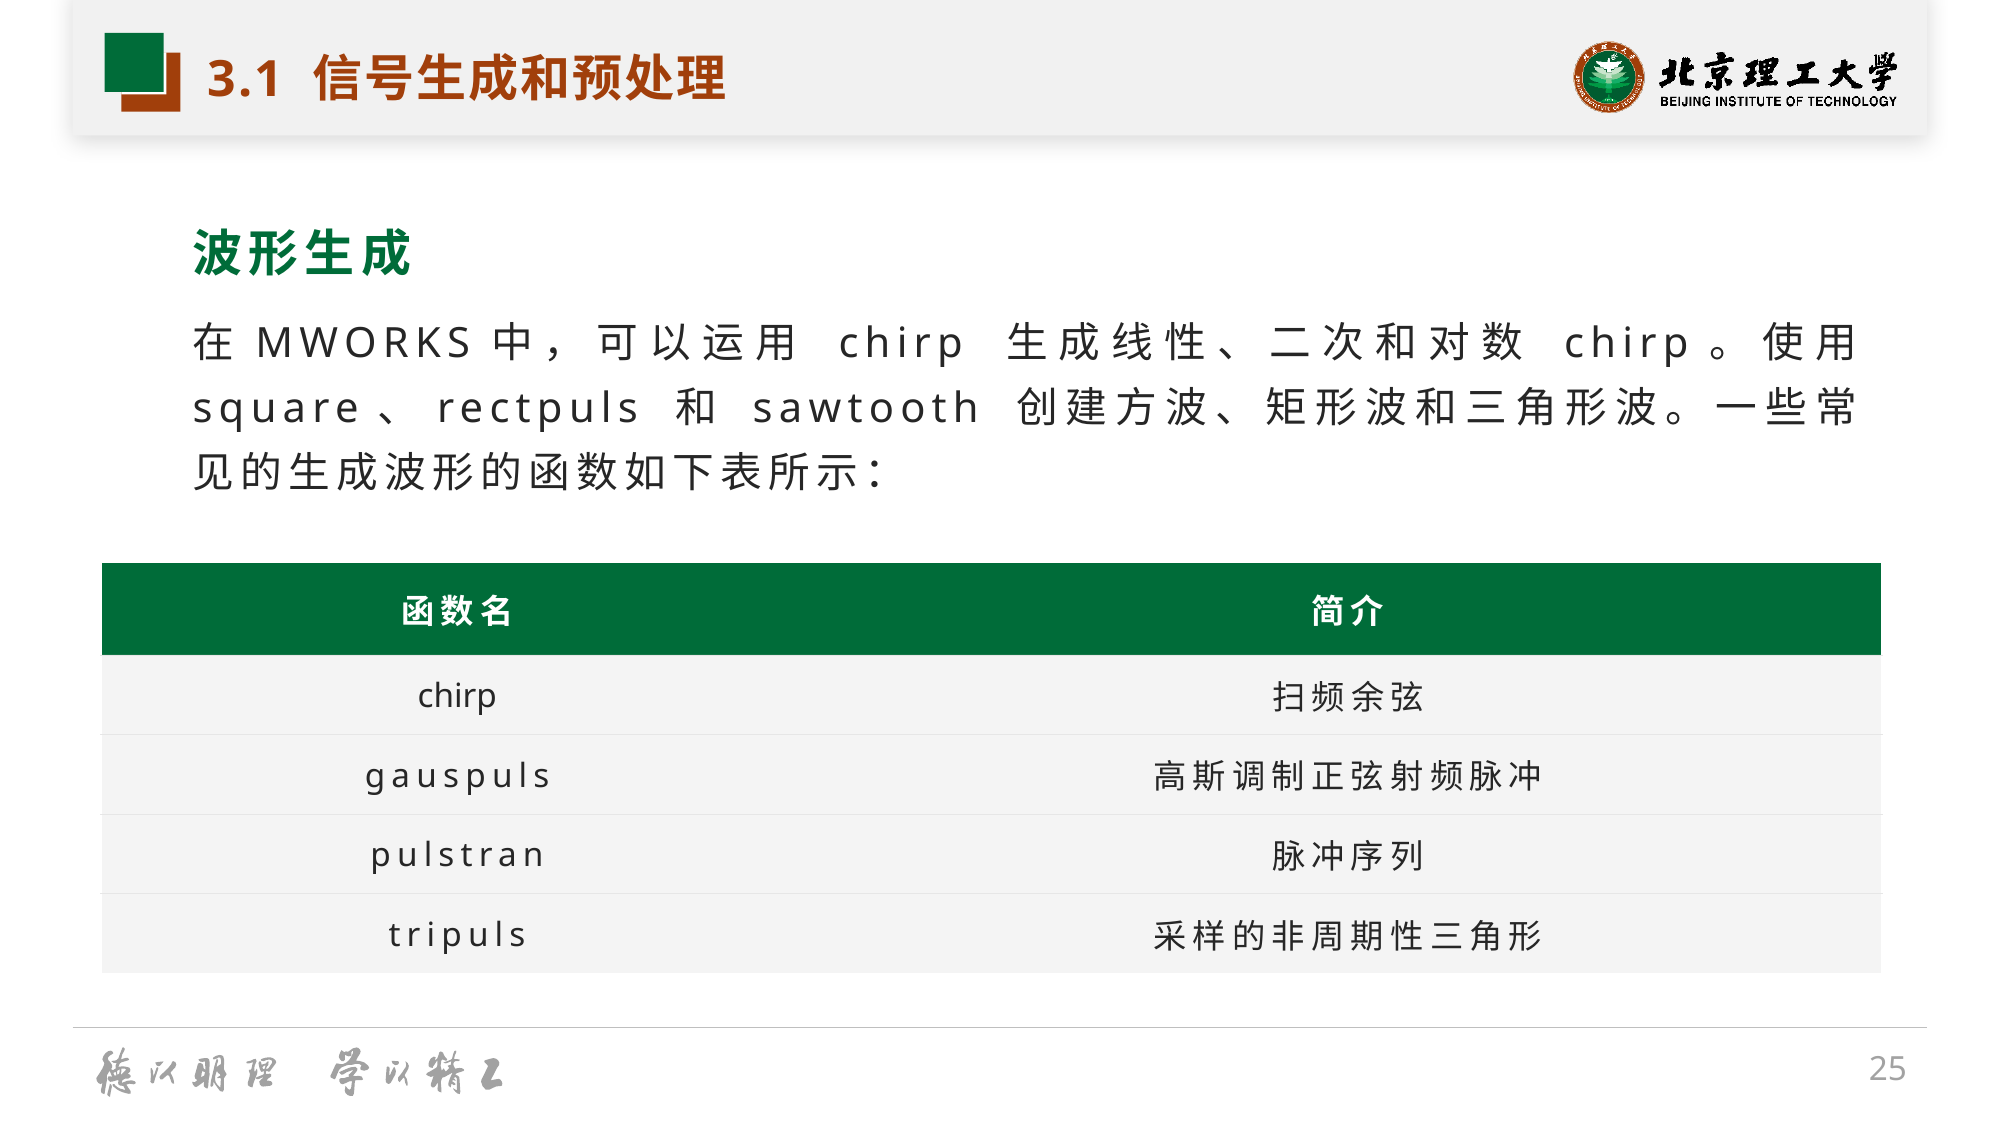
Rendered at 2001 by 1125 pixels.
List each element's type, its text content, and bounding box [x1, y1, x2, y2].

table_header 简介 [814, 563, 1881, 655]
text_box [192, 203, 1864, 509]
table_cell 扫频余弦 [814, 656, 1881, 734]
table_header 函数名 [102, 563, 814, 655]
picture [1573, 41, 1897, 113]
table_cell pulstran [102, 815, 814, 893]
table_cell gauspuls [102, 735, 814, 814]
table_cell 脉冲序列 [814, 815, 1881, 893]
table_cell tripuls [102, 894, 814, 973]
table_cell chirp [102, 656, 814, 734]
table_cell 采样的非周期性三角形 [814, 894, 1881, 973]
title 3.1 信号生成和预处理 [192, 45, 1513, 115]
table_cell 高斯调制正弦射频脉冲 [814, 735, 1881, 814]
